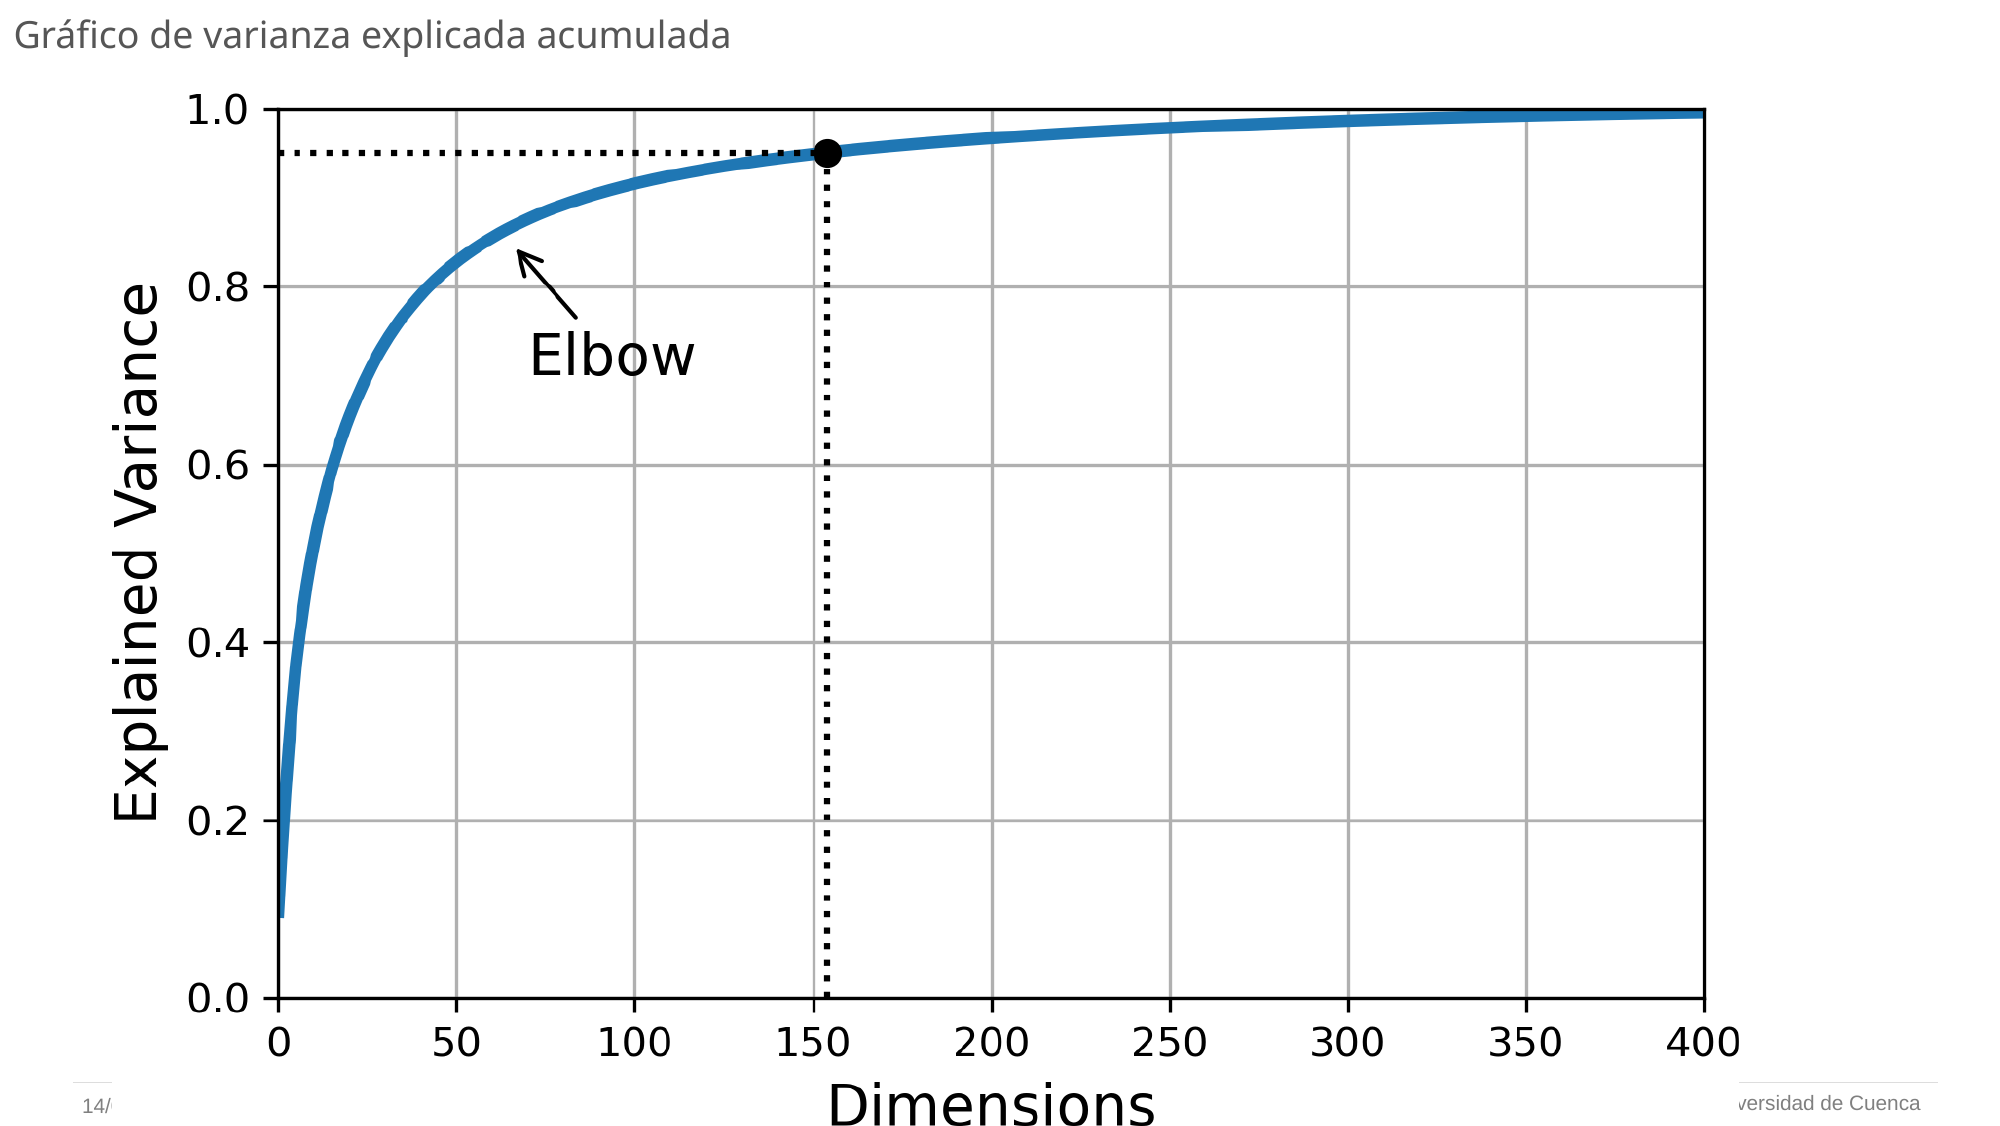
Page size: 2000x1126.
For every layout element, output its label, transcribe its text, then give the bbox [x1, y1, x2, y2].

title Gráfico de varianza explicada acumulada [13, 0, 1989, 67]
picture [112, 93, 1739, 1126]
